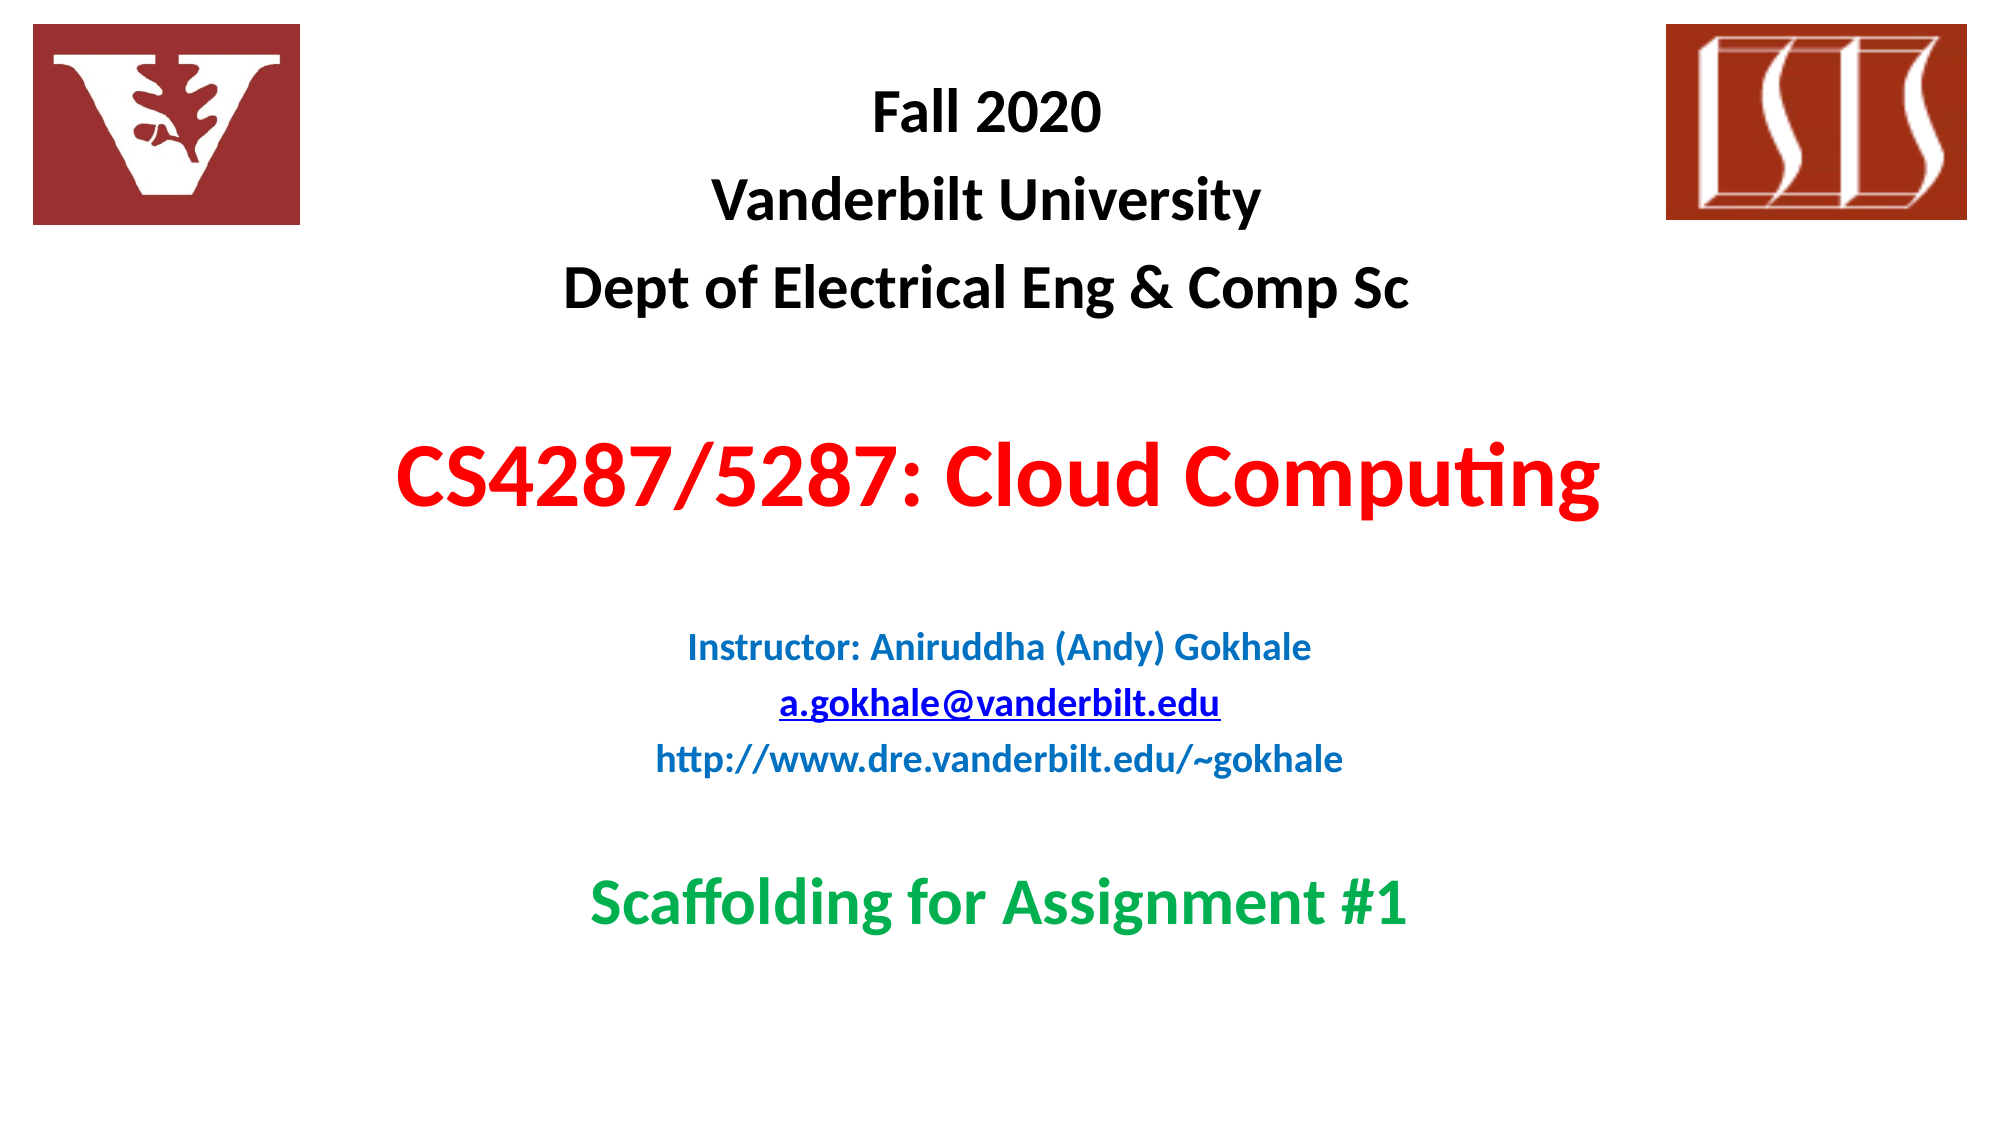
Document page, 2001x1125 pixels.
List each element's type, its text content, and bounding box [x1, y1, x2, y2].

picture [1666, 24, 1967, 220]
subtitle Instructor: Aniruddha (Andy) Gokhale a.gokhale@vanderbilt.edu http://www.dre.vanderbilt.edu/~gokhale [474, 612, 1525, 788]
text_box Fall 2020 Vanderbilt University Dept of Electrical Eng & Comp Sc [537, 62, 1438, 350]
text_box Scaffolding for Assignment #1 [474, 849, 1525, 1063]
picture [33, 24, 300, 225]
title CS4287/5287: Cloud Computing [249, 349, 1750, 591]
